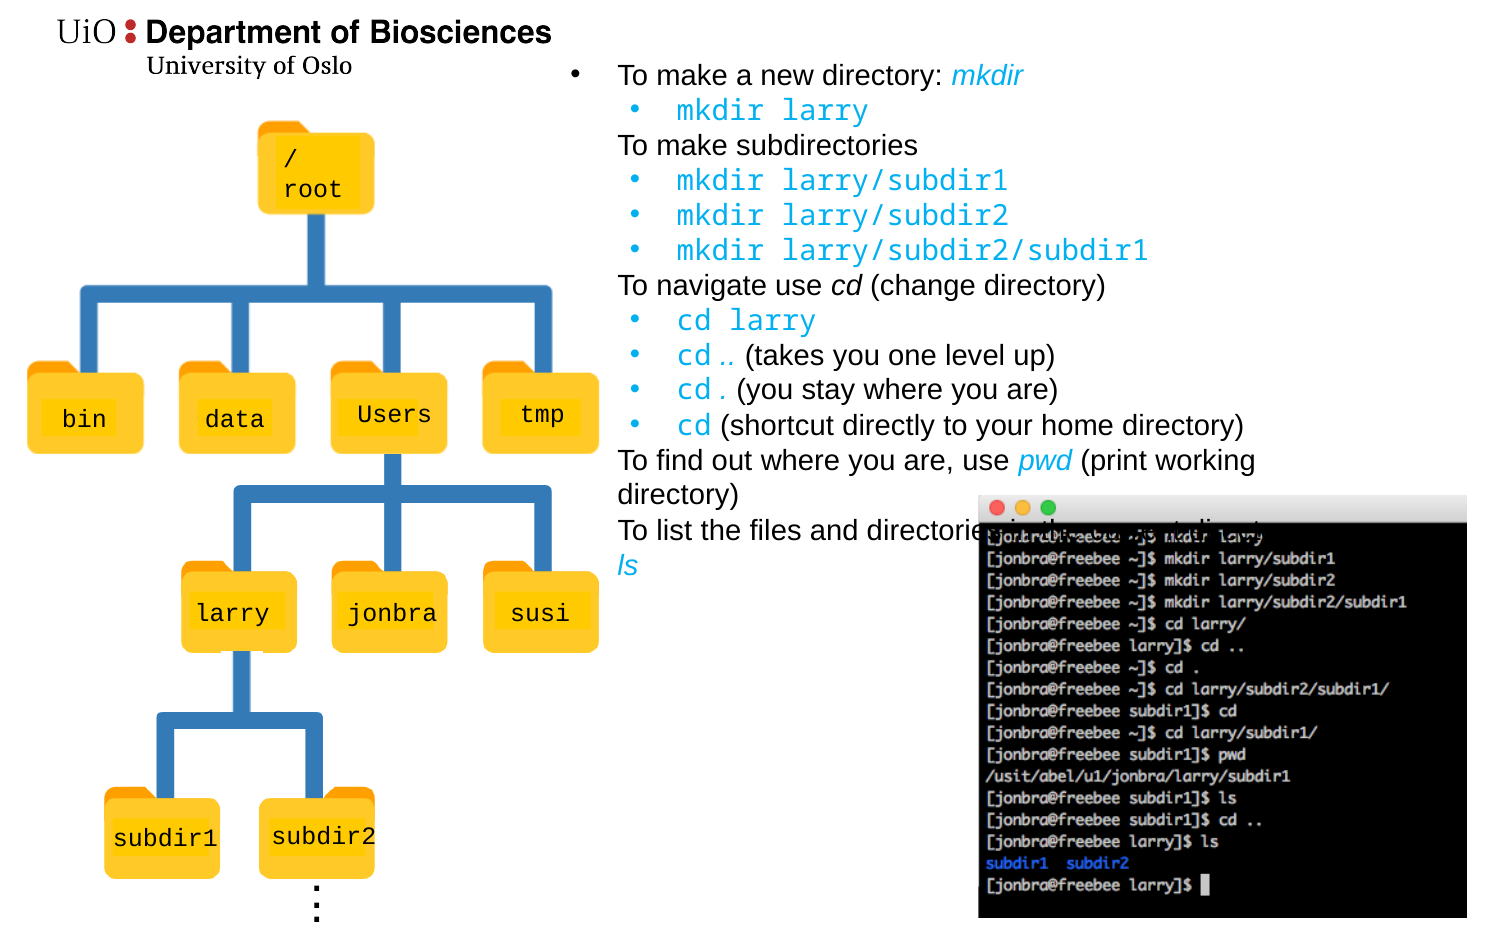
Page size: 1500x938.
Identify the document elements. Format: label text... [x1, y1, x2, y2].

text_box To make a new directory: mkdir mkdir larry To make subdirectories mkdir larry/subdir1 mkdir larry/subdir2 mkdir larry/subdir2/subdir1 To navigate use cd (change directory) cd larry cd .. (takes you one level up) cd . (you stay where you are) cd (shortcut directly to your home directory) To find out where you are, use pwd (print working directory) To list the files and directories in the current directory use ls [555, 48, 1402, 589]
picture [57, 19, 551, 79]
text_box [0, 99, 619, 938]
picture [978, 495, 1468, 918]
